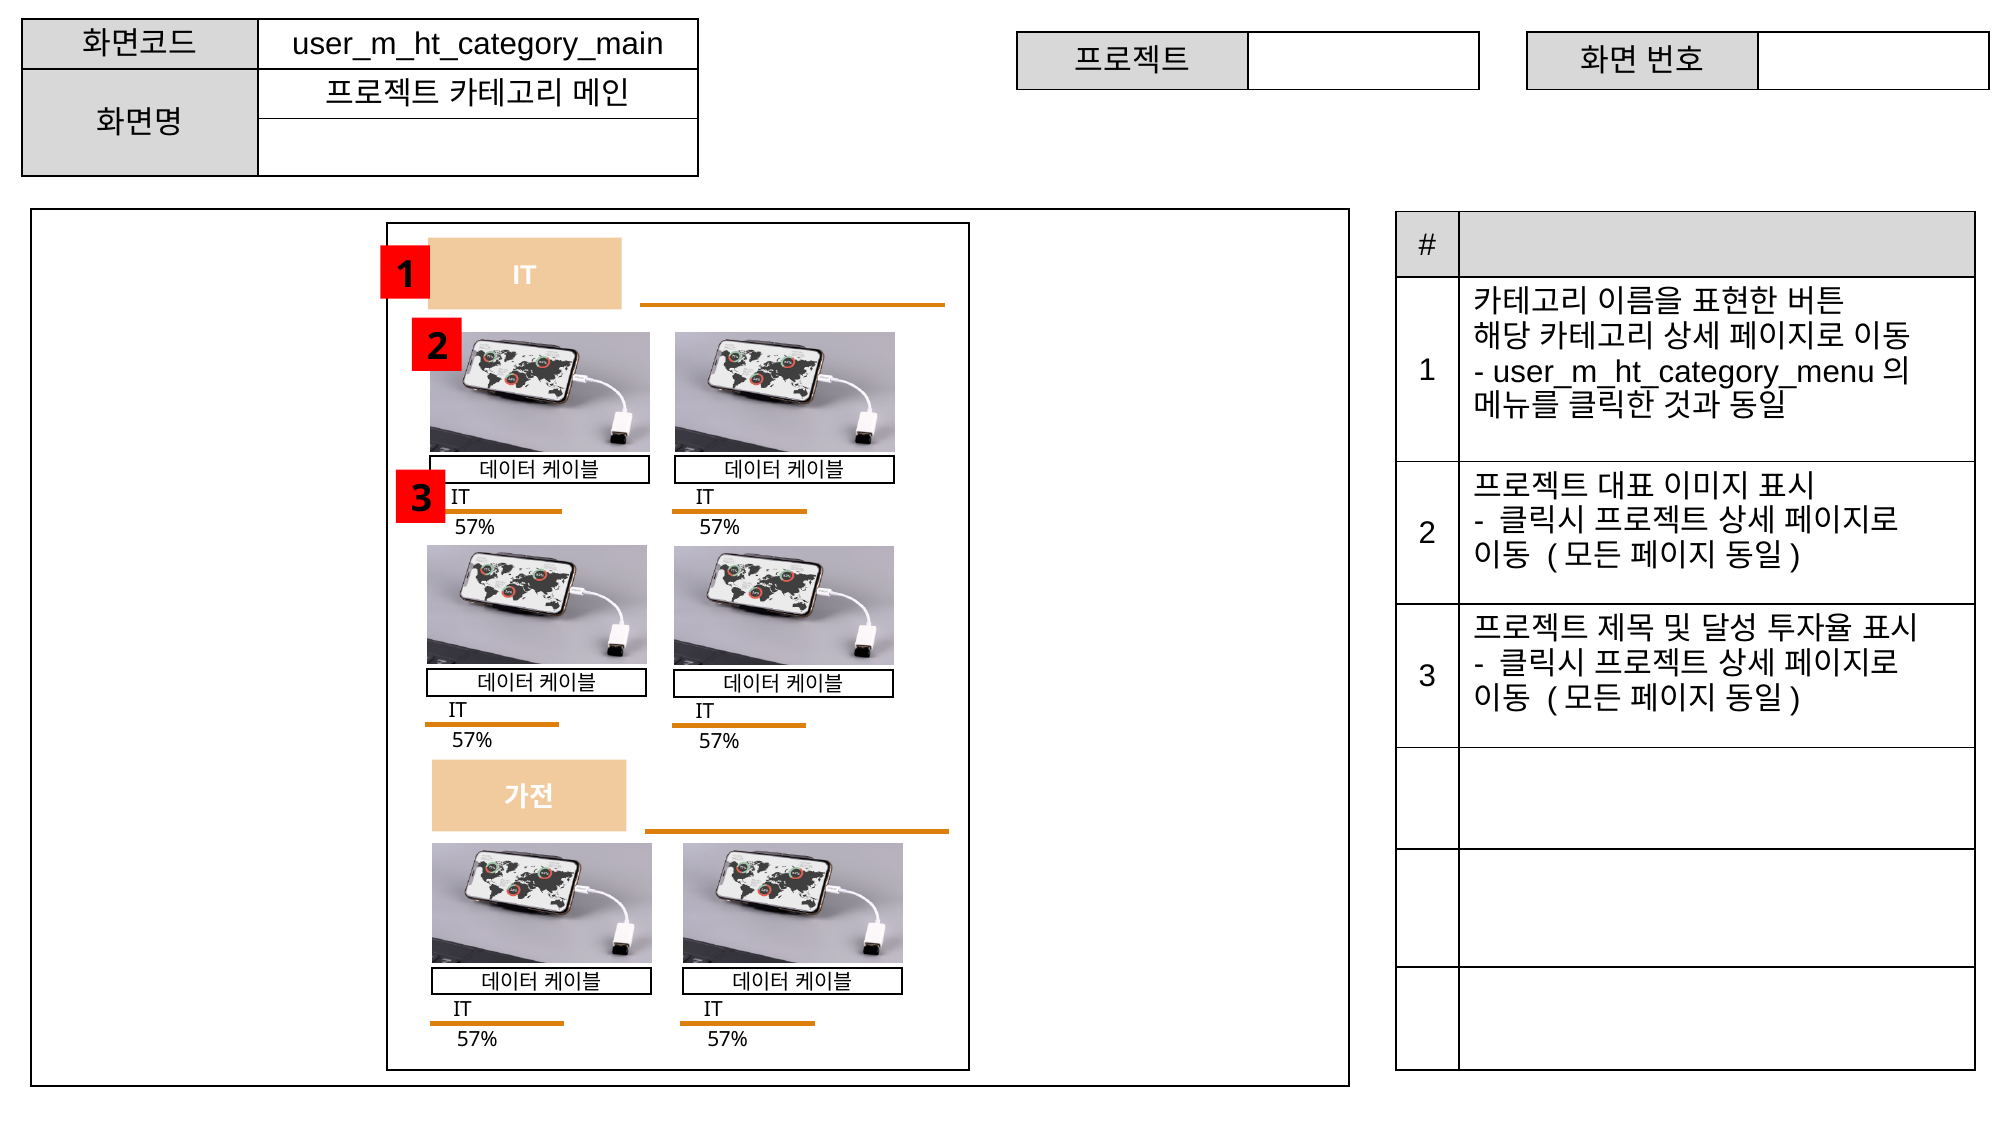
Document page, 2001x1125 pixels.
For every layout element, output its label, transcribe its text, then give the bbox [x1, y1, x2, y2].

table_cell 화면명 [23, 70, 257, 175]
table_header 화면코드 [23, 20, 257, 68]
table_header [1249, 33, 1478, 89]
table_cell 카테고리 이름을 표현한 버튼 해당 카테고리 상세 페이지로 이동 - user_m_ht_category_menu의 메뉴를 클릭한 것과 동일 [1460, 278, 1974, 461]
table_cell 2 [1397, 462, 1458, 603]
table_cell [1460, 968, 1974, 1069]
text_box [30, 208, 1349, 1087]
table_header [1759, 33, 1988, 89]
table_cell [1397, 748, 1458, 848]
table_cell [1460, 748, 1974, 848]
table_cell 프로젝트 제목 및 달성 투자율 표시 - 클릭시 프로젝트 상세 페이지로 이동 (모든 페이지 동일) [1460, 605, 1974, 747]
table_cell 1 [1397, 278, 1458, 461]
table_cell [1397, 850, 1458, 966]
table_cell [1397, 968, 1458, 1069]
table_cell [259, 119, 697, 175]
table_cell 프로젝트 카테고리 메인 [259, 70, 697, 118]
table_cell [1460, 850, 1974, 966]
table_header 프로젝트 [1018, 33, 1247, 89]
table_header 화면 번호 [1528, 33, 1757, 89]
table_cell 프로젝트 대표 이미지 표시 - 클릭시 프로젝트 상세 페이지로 이동 (모든 페이지 동일) [1460, 462, 1974, 603]
table_header user_m_ht_category_main [259, 20, 697, 68]
table_cell 3 [1397, 605, 1458, 747]
table_header # [1397, 212, 1458, 276]
table_header [1460, 212, 1974, 276]
